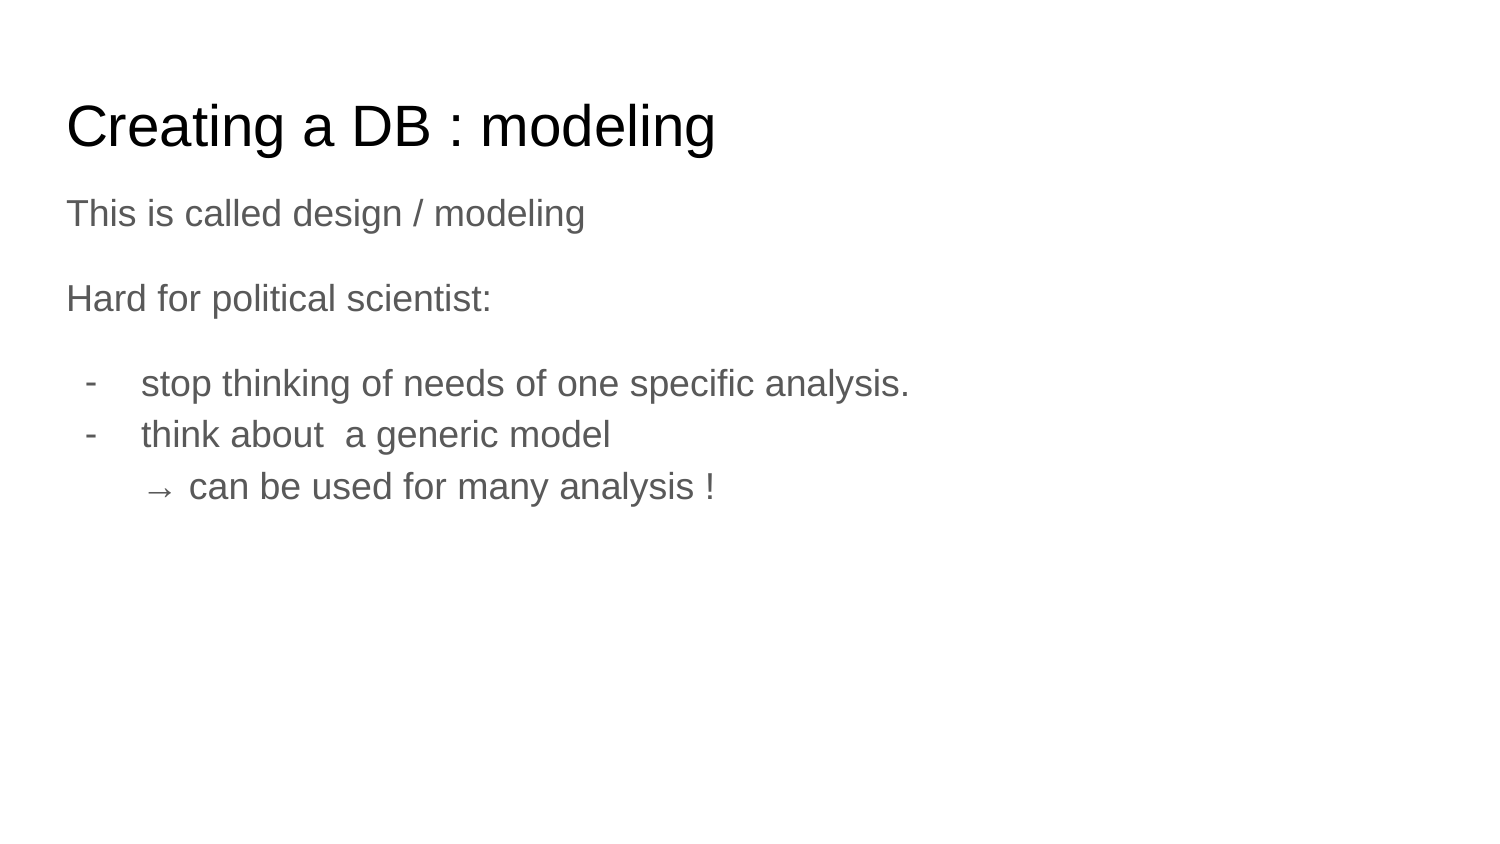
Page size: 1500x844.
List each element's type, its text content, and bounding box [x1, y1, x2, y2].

list This is called design / modeling Hard for political scientist: stop thinking of needs of one specific analysis. think about a generic model → can be used for many analysis ! [51, 166, 1449, 822]
title Creating a DB : modeling [51, 72, 1449, 166]
